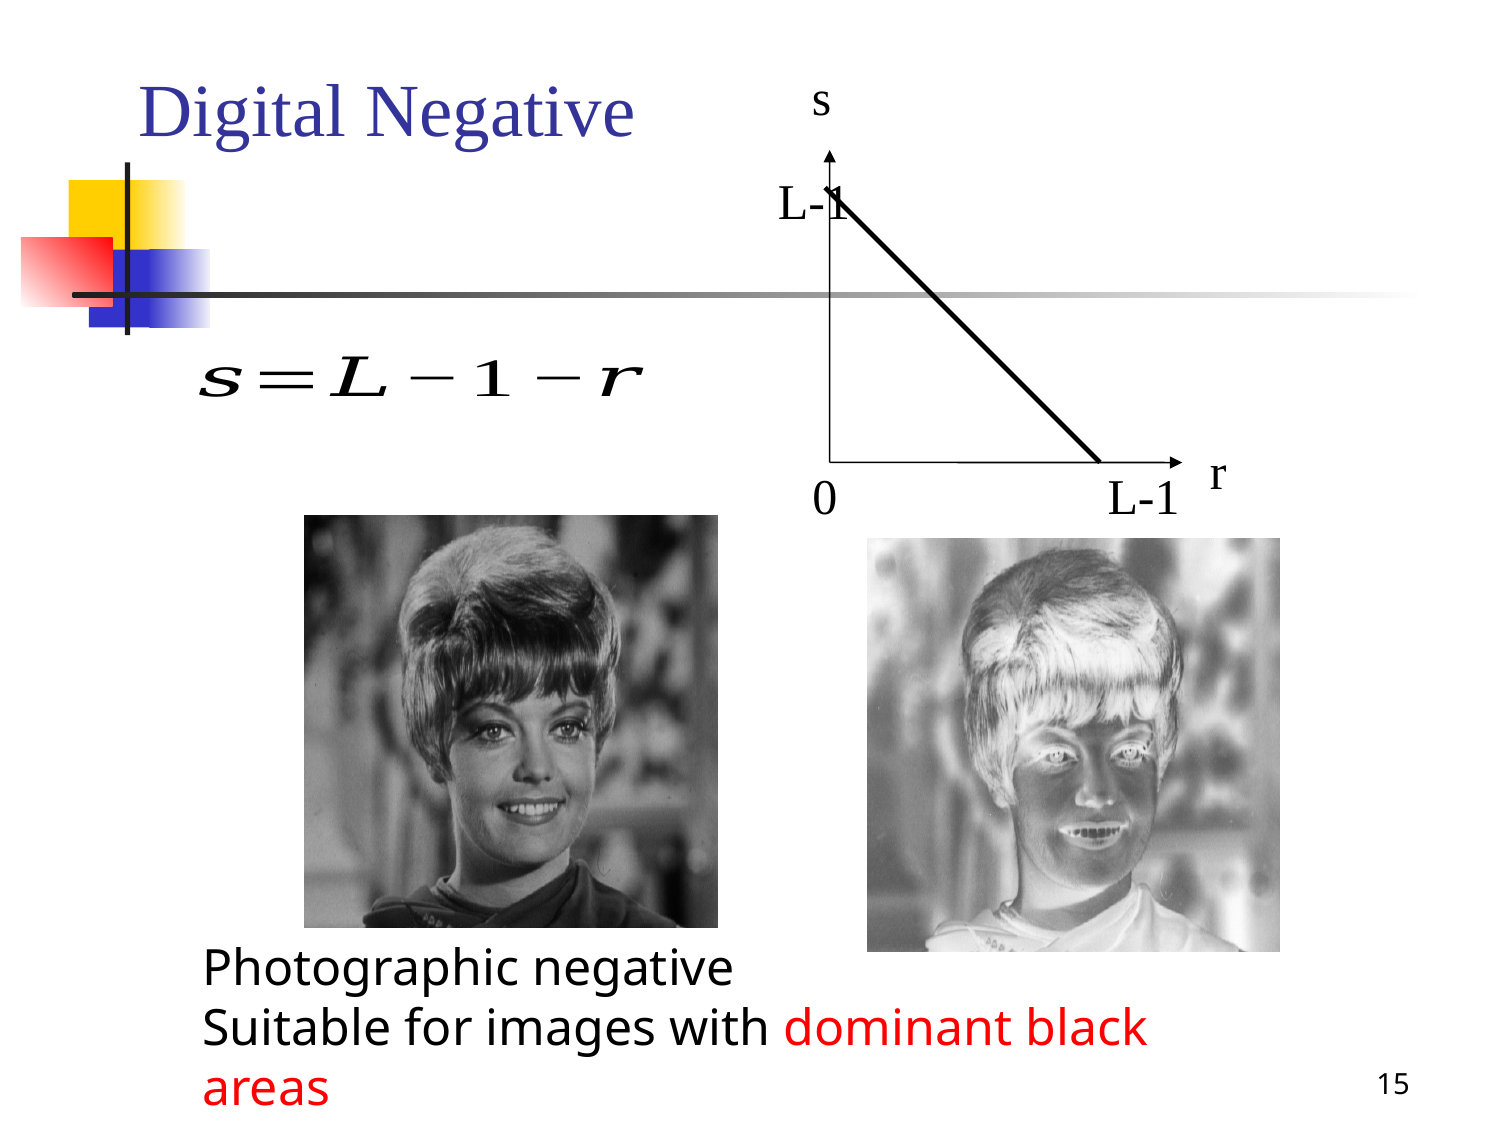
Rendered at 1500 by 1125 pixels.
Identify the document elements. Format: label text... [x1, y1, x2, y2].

picture [866, 538, 1280, 952]
text_box L-1 [763, 162, 865, 238]
text_box Photographic negative Suitable for images with dominant black areas [187, 928, 1266, 1123]
picture [304, 515, 718, 929]
text_box s [797, 58, 847, 134]
text_box L-1 [1092, 456, 1195, 532]
text_box r [1195, 431, 1242, 507]
text_box Digital Negative [0, 12, 1025, 200]
slide_number 15 [1266, 1037, 1426, 1113]
text_box [823, 149, 836, 162]
text_box 0 [797, 456, 853, 532]
